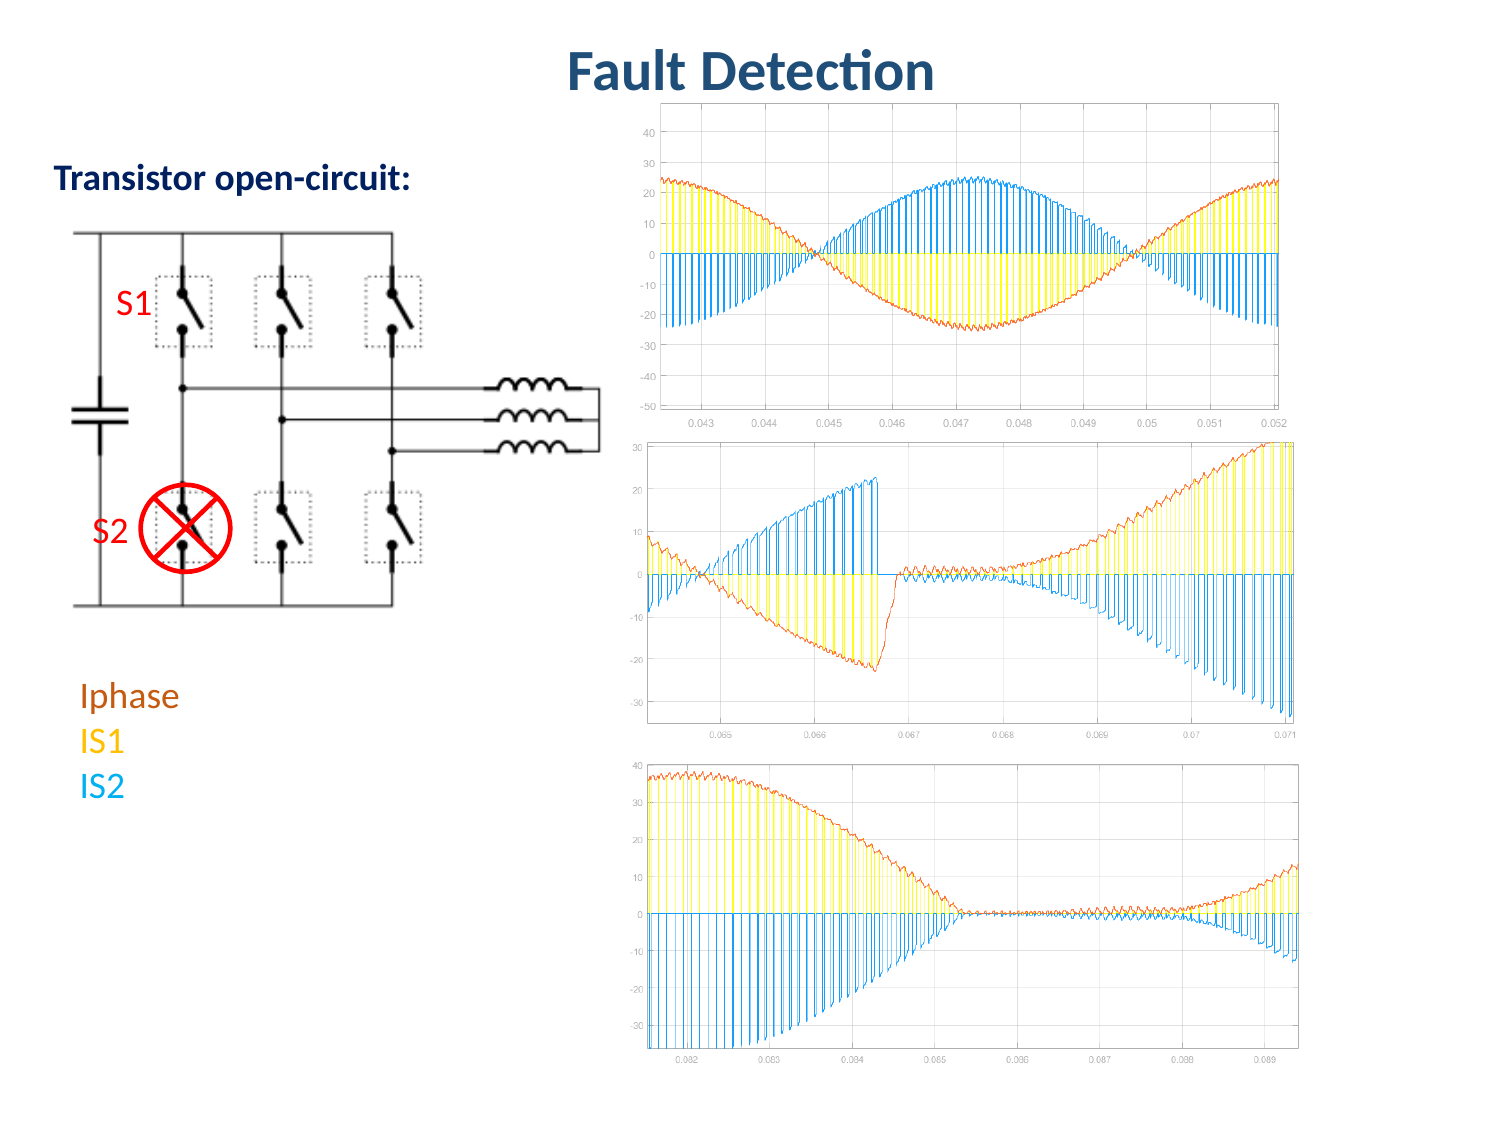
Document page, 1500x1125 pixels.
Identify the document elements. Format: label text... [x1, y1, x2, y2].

picture [49, 94, 1316, 1084]
text_box Transistor open-circuit: [38, 145, 452, 206]
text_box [153, 497, 218, 559]
text_box Fault Detection [78, 24, 1425, 110]
text_box Iphase IS1 IS2 [64, 663, 370, 814]
